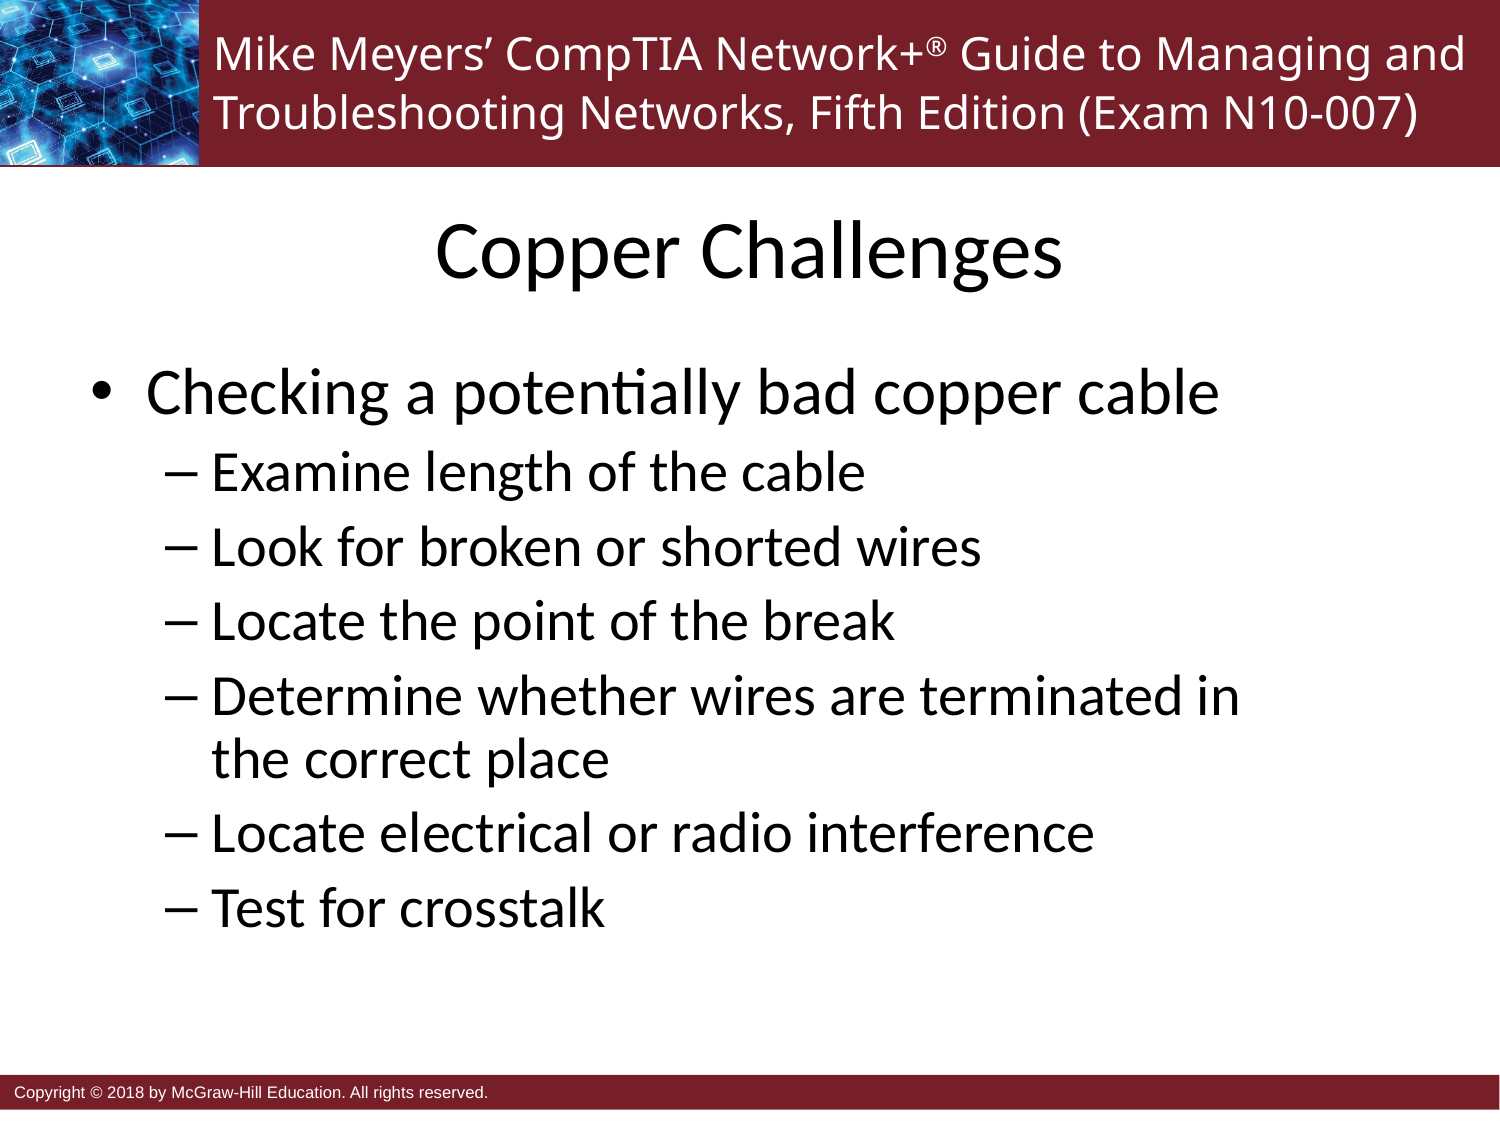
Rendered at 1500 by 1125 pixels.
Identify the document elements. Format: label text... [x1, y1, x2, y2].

picture [0, 0, 199, 165]
list Checking a potentially bad copper cable Examine length of the cable Look for broken or shorted wires Locate the point of the break Determine whether wires are terminated in the correct place Locate electrical or radio interference Test for crosstalk [75, 350, 1425, 1050]
title Copper Challenges [75, 187, 1425, 338]
